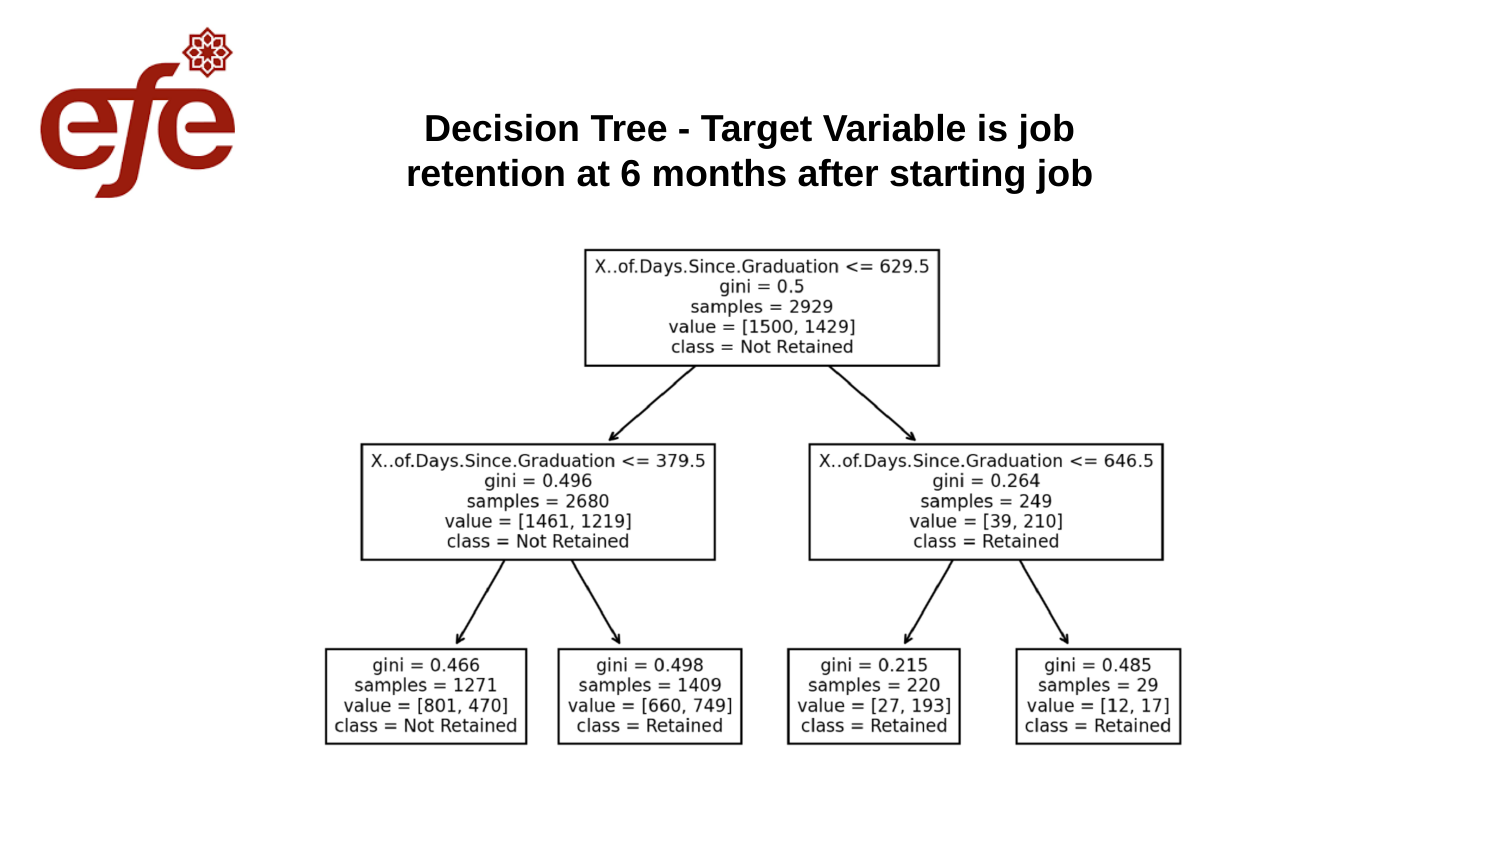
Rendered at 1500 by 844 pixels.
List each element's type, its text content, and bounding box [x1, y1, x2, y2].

picture [312, 246, 1188, 750]
picture [24, 24, 266, 206]
text_box Decision Tree - Target Variable is job retention at 6 months after starting job [356, 88, 1143, 244]
